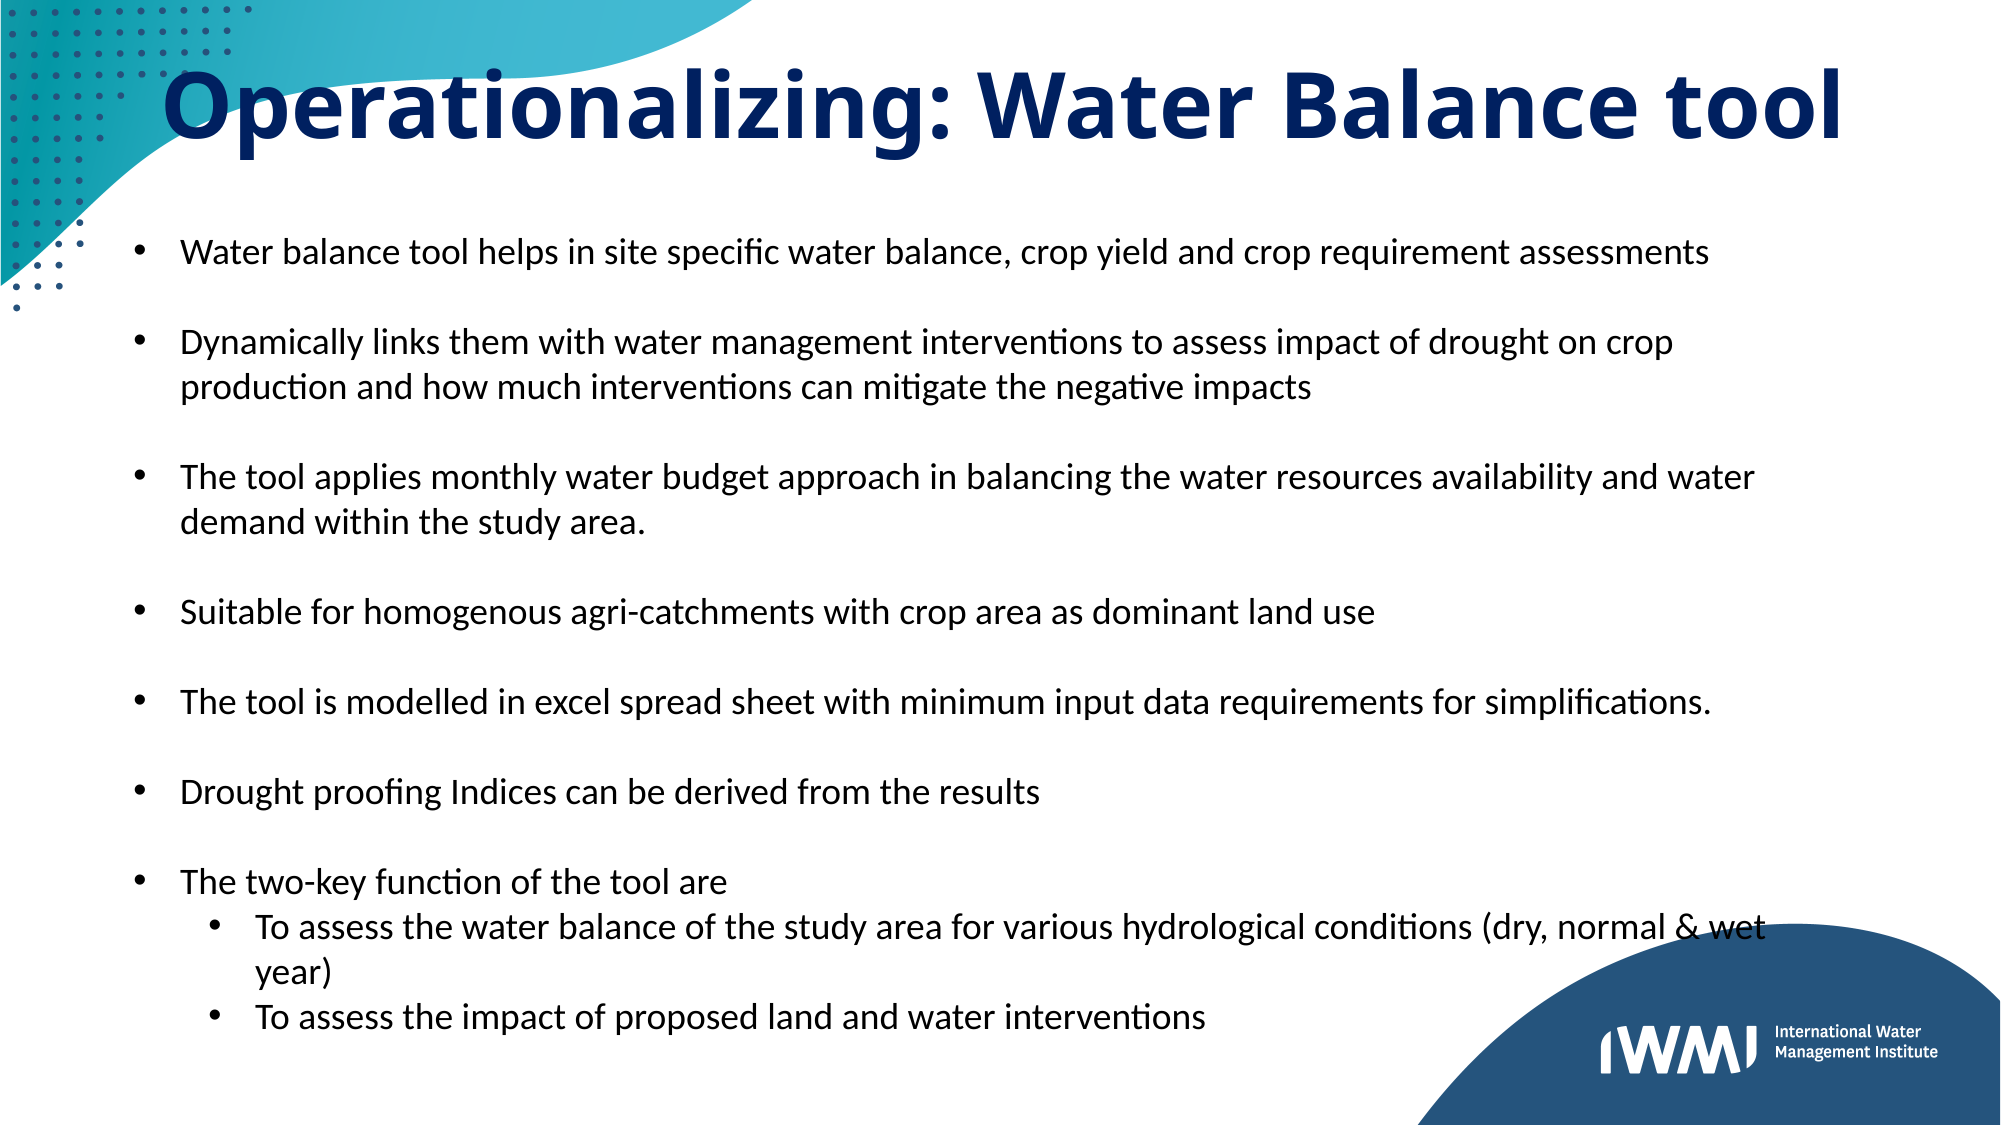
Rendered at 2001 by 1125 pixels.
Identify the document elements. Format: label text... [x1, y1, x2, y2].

picture [0, 0, 2001, 1125]
title Operationalizing: Water Balance tool [137, 52, 1863, 189]
text_box Water balance tool helps in site specific water balance, crop yield and crop requirement assessments Dynamically links them with water management interventions to assess impact of drought on crop production and how much interventions can mitigate the negative impacts The tool applies monthly water budget approach in balancing the water resources availability and water demand within the study area. Suitable for homogenous agri-catchments with crop area as dominant land use The tool is modelled in excel spread sheet with minimum input data requirements for simplifications. Drought proofing Indices can be derived from the results The two-key function of the tool are To assess the water balance of the study area for various hydrological conditions (dry, normal & wet year) To assess the impact of proposed land and water interventions [118, 219, 1863, 1090]
